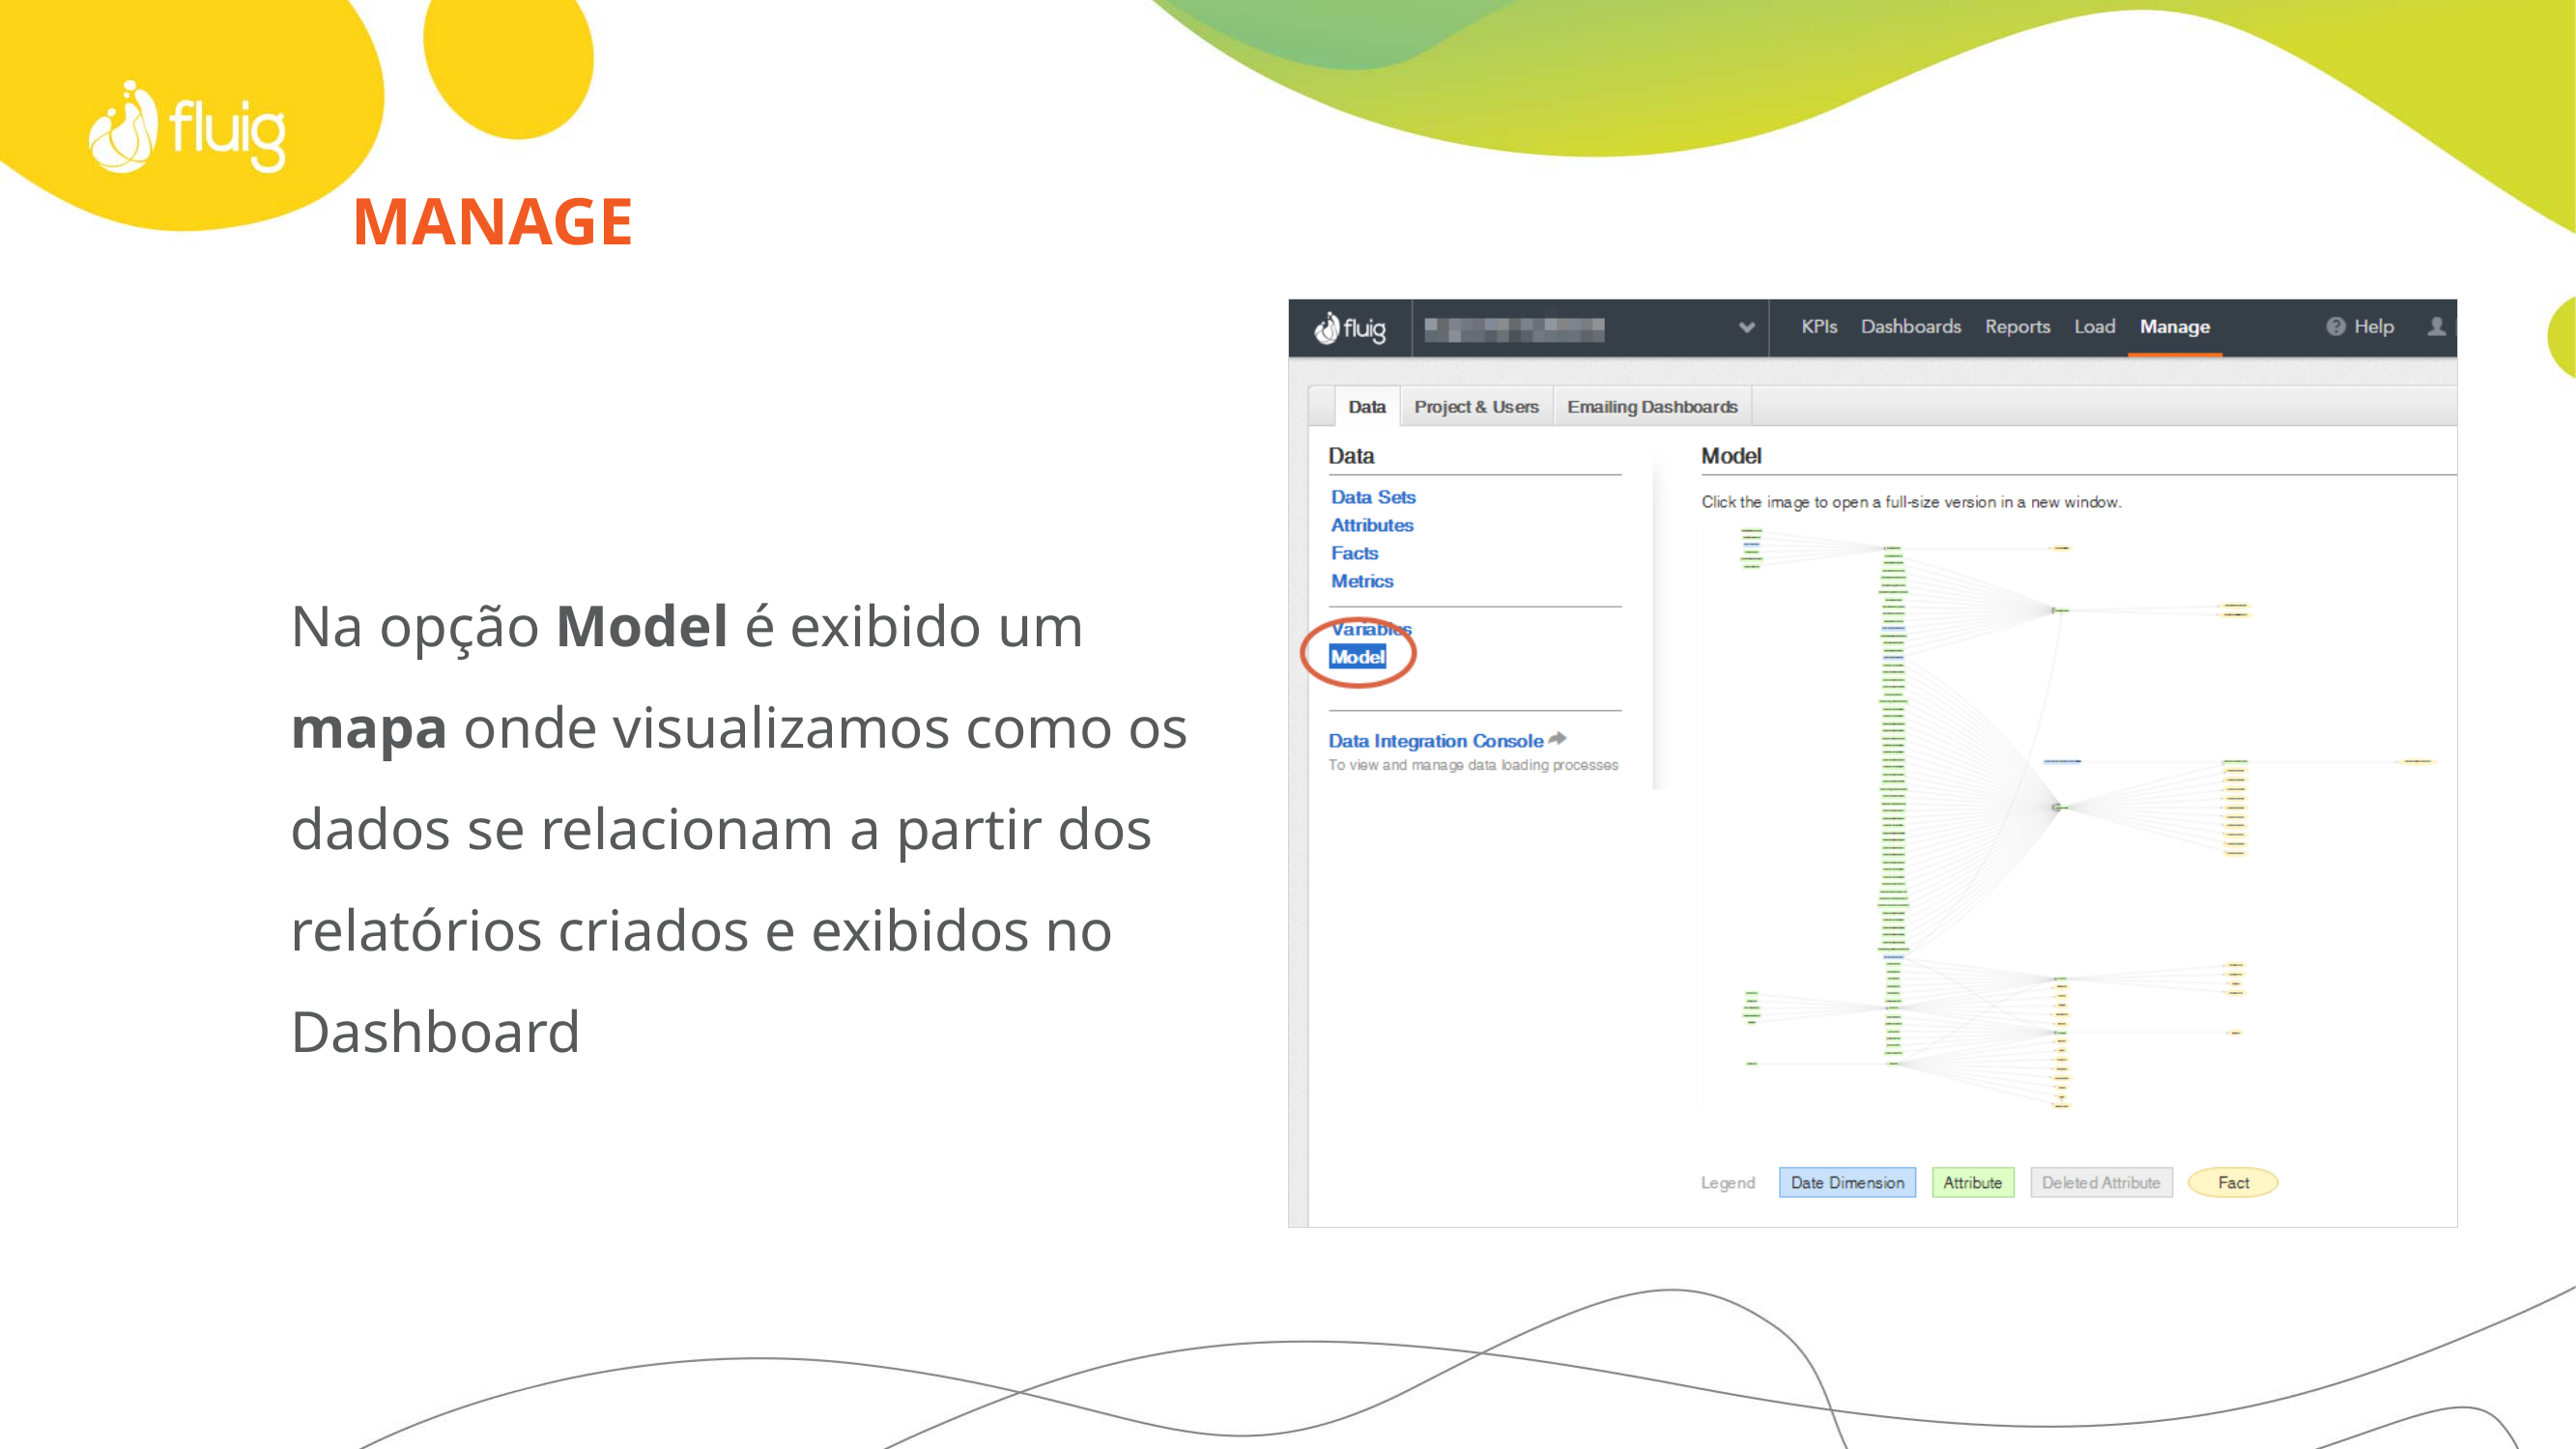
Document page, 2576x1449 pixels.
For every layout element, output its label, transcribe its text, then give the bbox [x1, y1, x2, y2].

list Na opção Model é exibido um mapa onde visualizamos como os dados se relacionam a partir dos relatórios criados e exibidos no Dashboard [275, 549, 1227, 978]
title Manage [336, 173, 2352, 379]
picture [0, 0, 2576, 1449]
